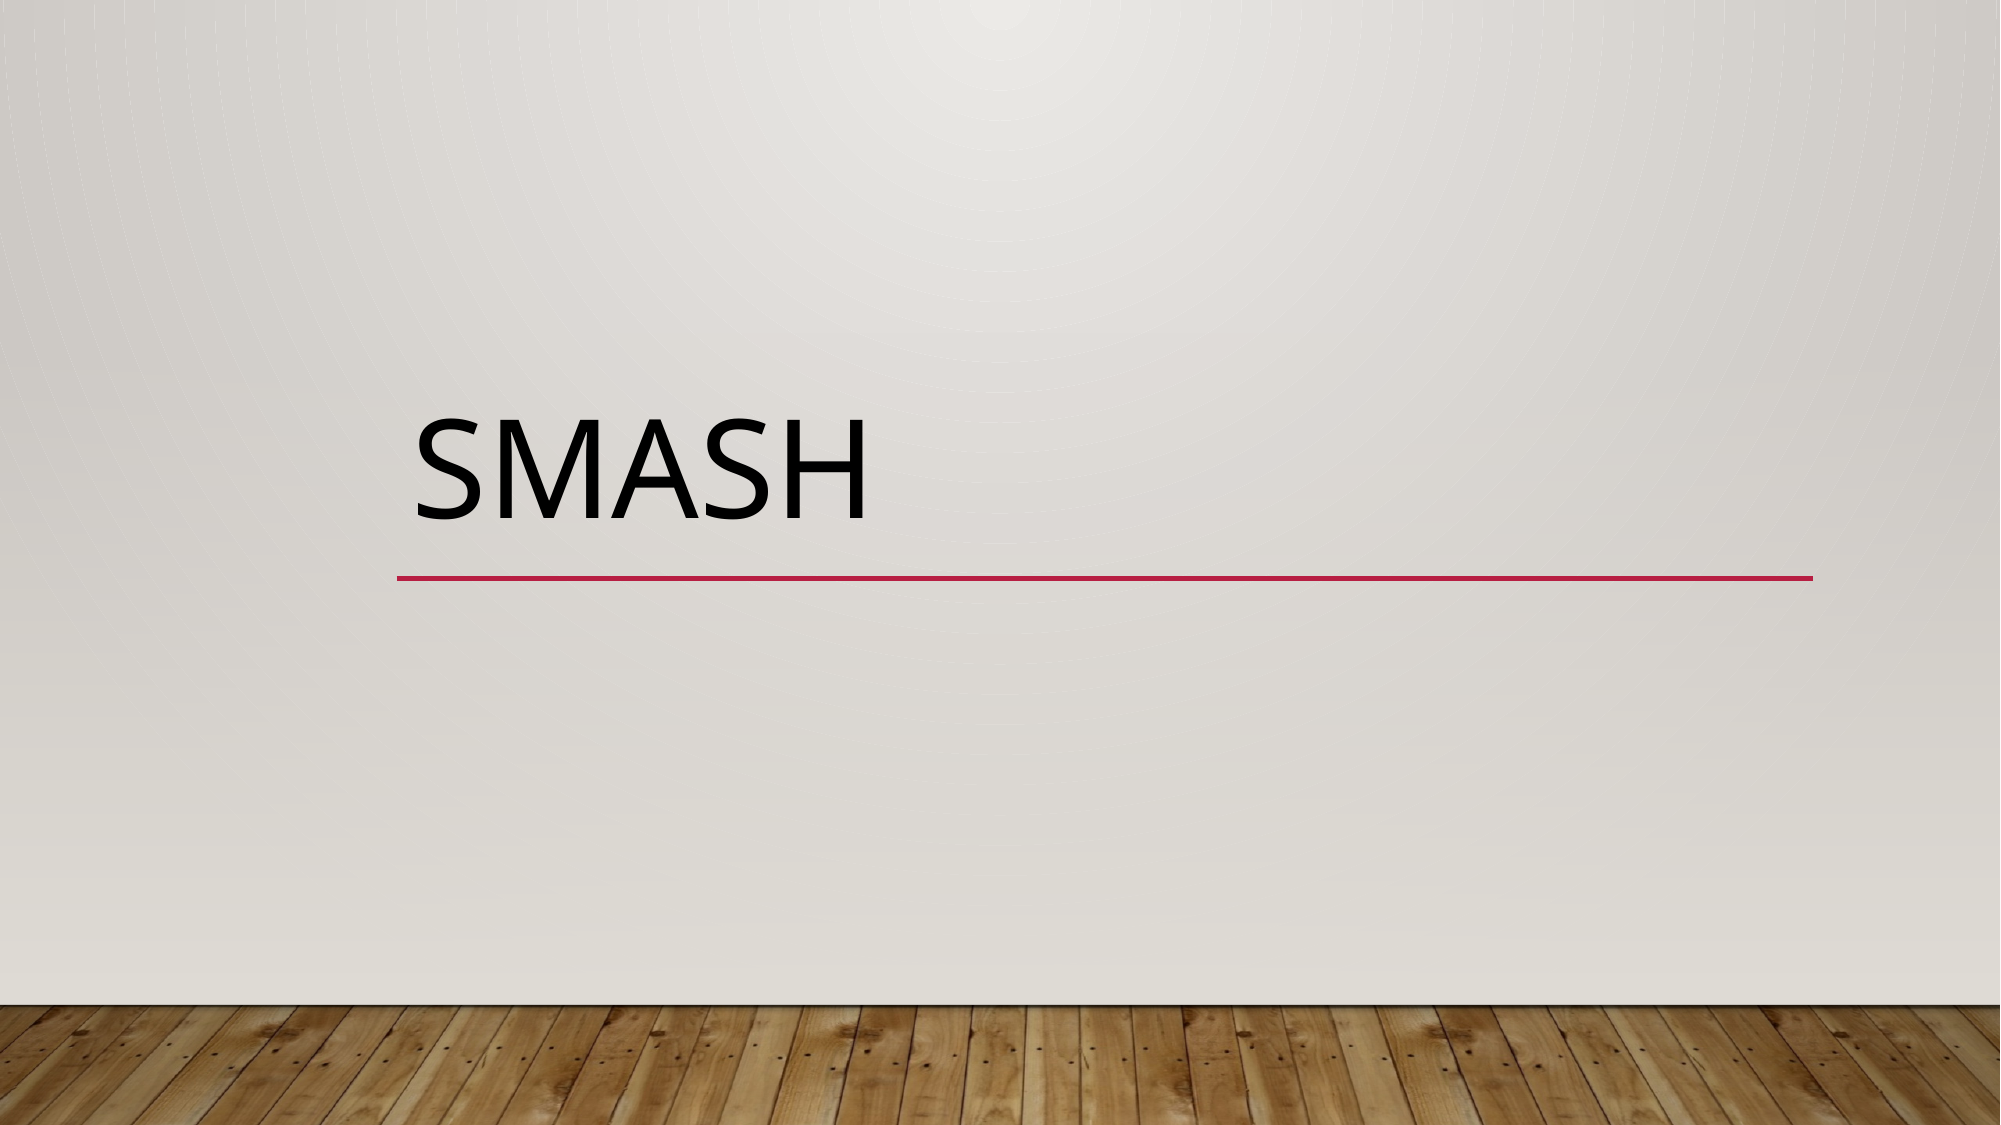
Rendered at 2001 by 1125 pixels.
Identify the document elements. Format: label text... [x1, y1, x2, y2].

picture [0, 1005, 2000, 1125]
title Smash [396, 131, 1814, 549]
